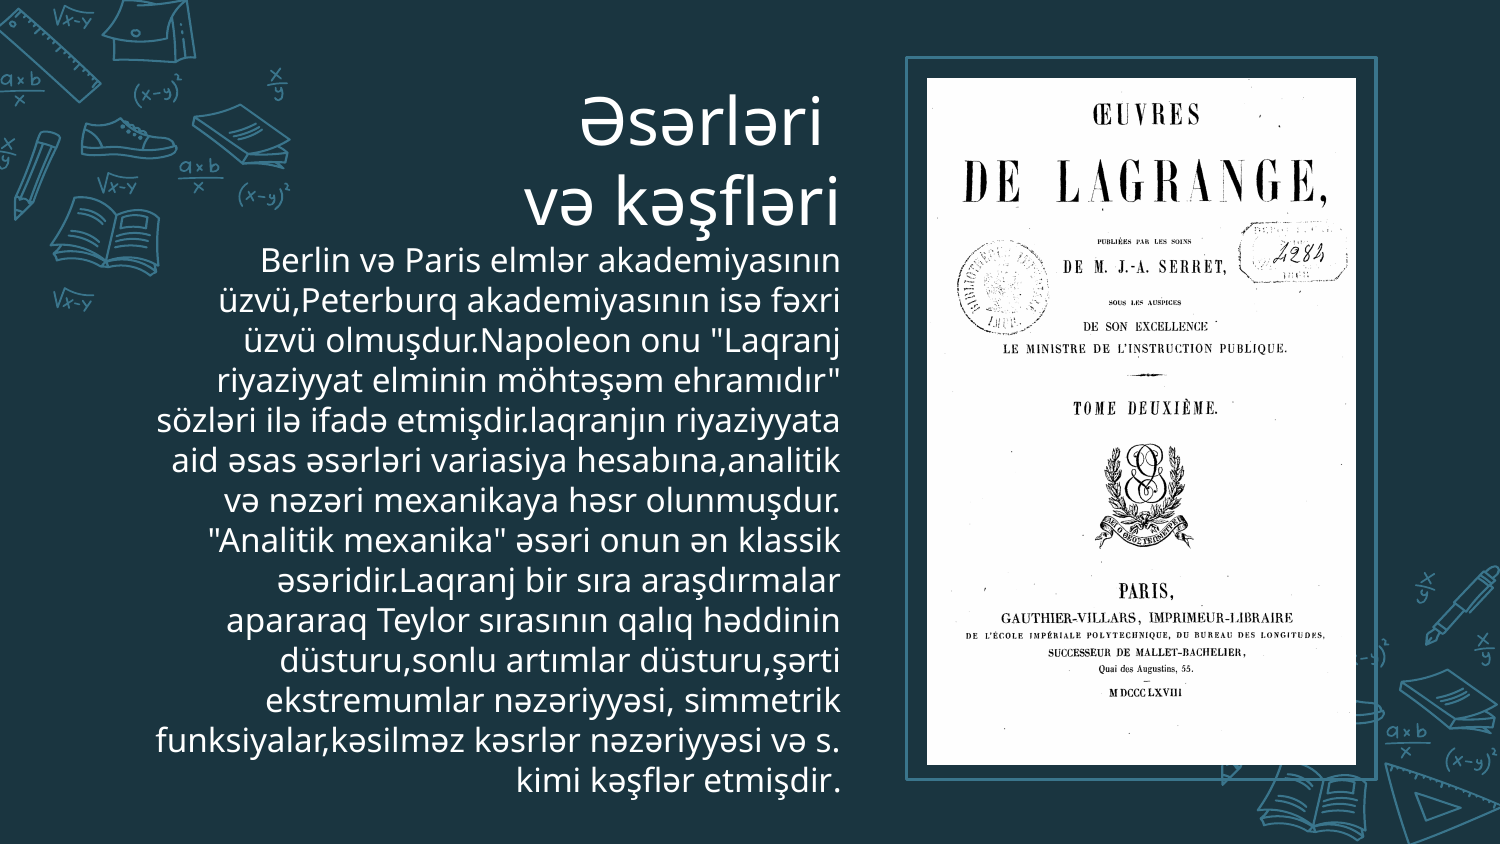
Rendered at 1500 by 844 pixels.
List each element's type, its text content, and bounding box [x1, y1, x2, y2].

list Berlin və Paris elmlər akademiyasının üzvü,Peterburq akademiyasının isə fəxri üzvü olmuşdur.Napoleon onu "Laqranj riyaziyyat elminin möhtəşəm ehramıdır" sözləri ilə ifadə etmişdir.laqranjın riyaziyyata aid əsas əsərləri variasiya hesabına,analitik və nəzəri mexanikaya həsr olunmuşdur. "Analitik mexanika" əsəri onun ən klassik əsəridir.Laqranj bir sıra araşdırmalar apararaq Teylor sırasının qalıq həddinin düsturu,sonlu artımlar düsturu,şərti ekstremumlar nəzəriyyəsi, simmetrik funksiyalar,kəsilməz kəsrlər nəzəriyyəsi və s. kimi kəşflər etmişdir. [136, 259, 857, 780]
text_box [906, 57, 1377, 780]
picture [927, 78, 1356, 766]
title Əsərləri və kəşfləri [415, 111, 857, 206]
